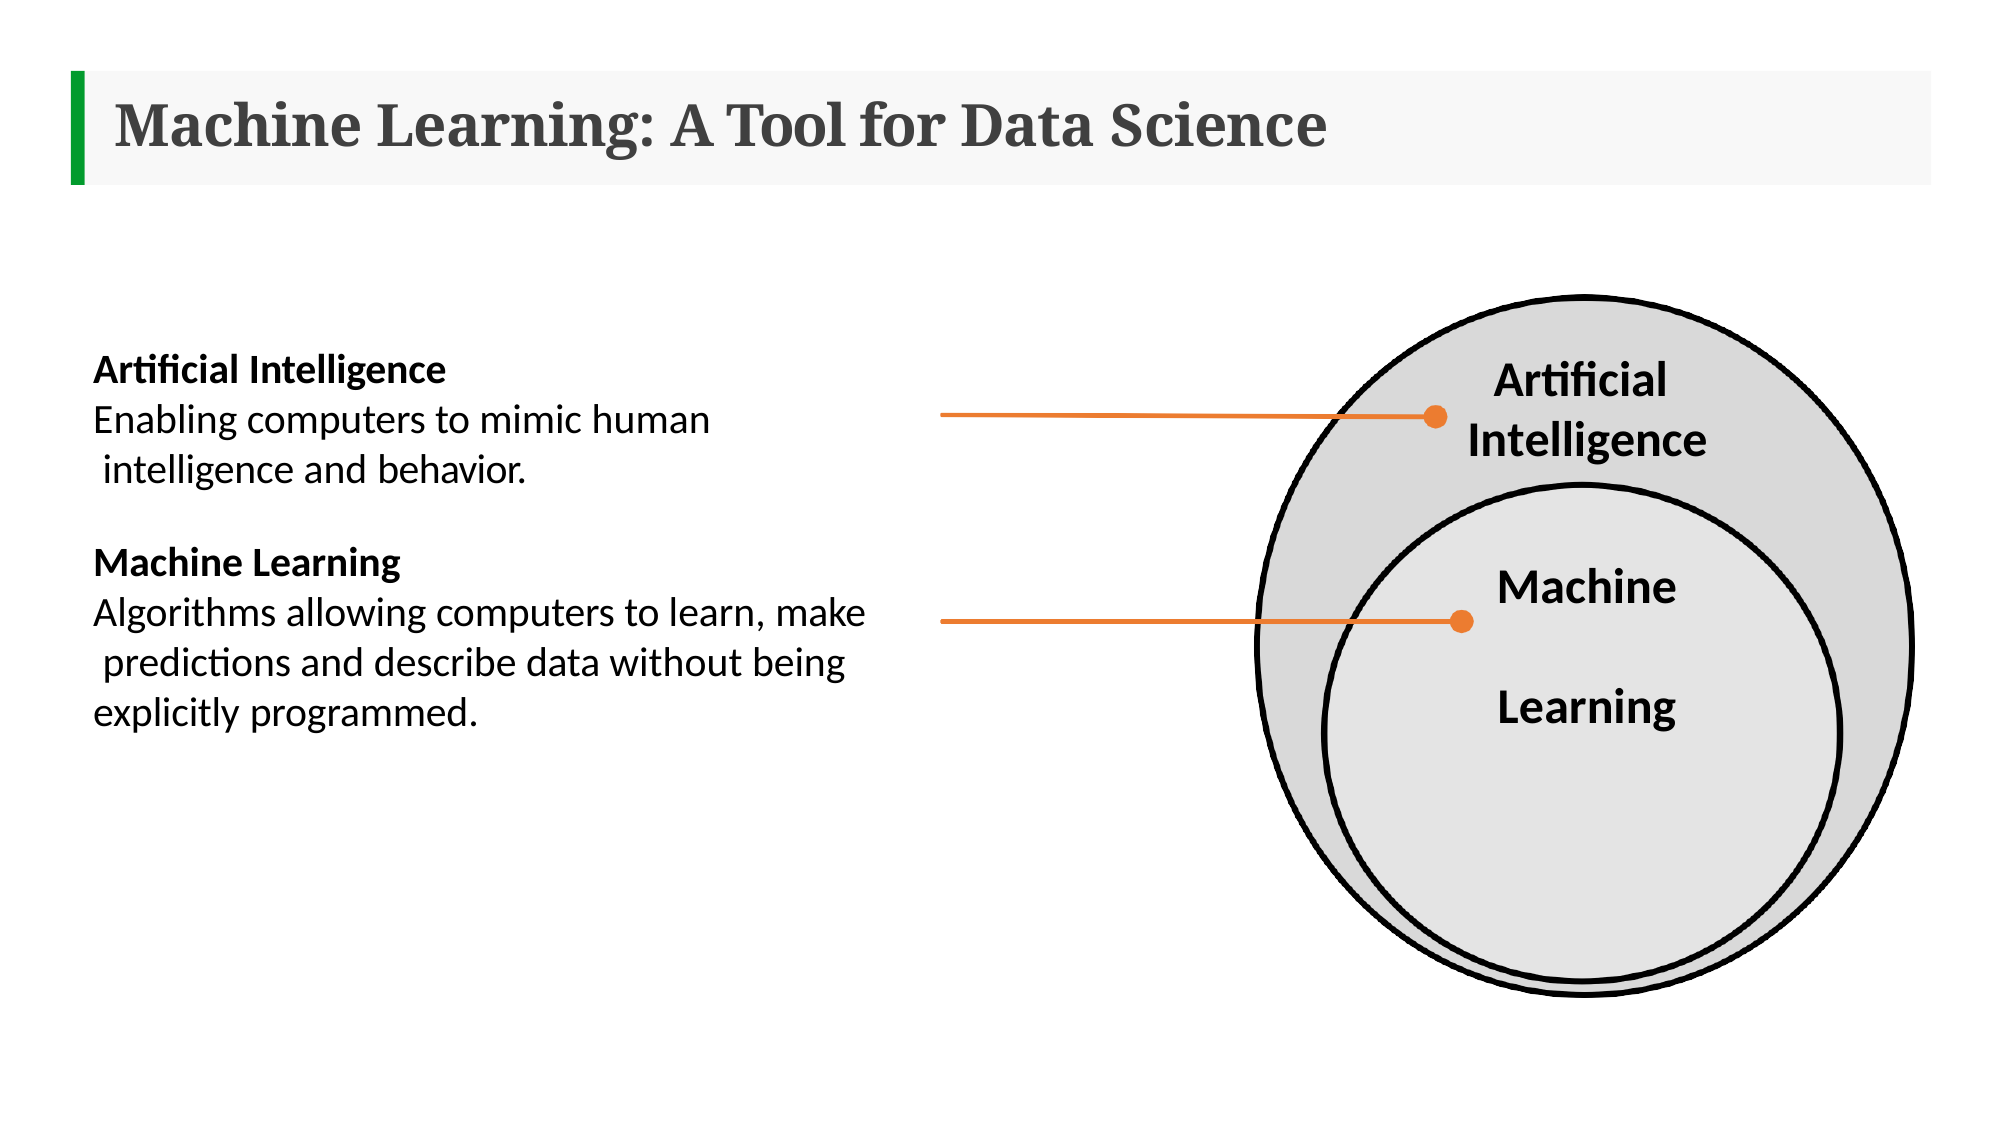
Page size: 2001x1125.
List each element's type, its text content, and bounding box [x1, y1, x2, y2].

text_box Artificial Intelligence Enabling computers to mimic human intelligence and behavior. [91, 339, 717, 492]
text_box [940, 294, 1915, 998]
text_box Machine Learning [1494, 551, 1680, 734]
text_box Artificial Intelligence [1465, 344, 1709, 467]
text_box Machine Learning Algorithms allowing computers to learn, make predictions and describe data without being explicitly programmed. [91, 532, 875, 735]
title Machine Learning: A Tool for Data Science [84, 70, 1932, 185]
